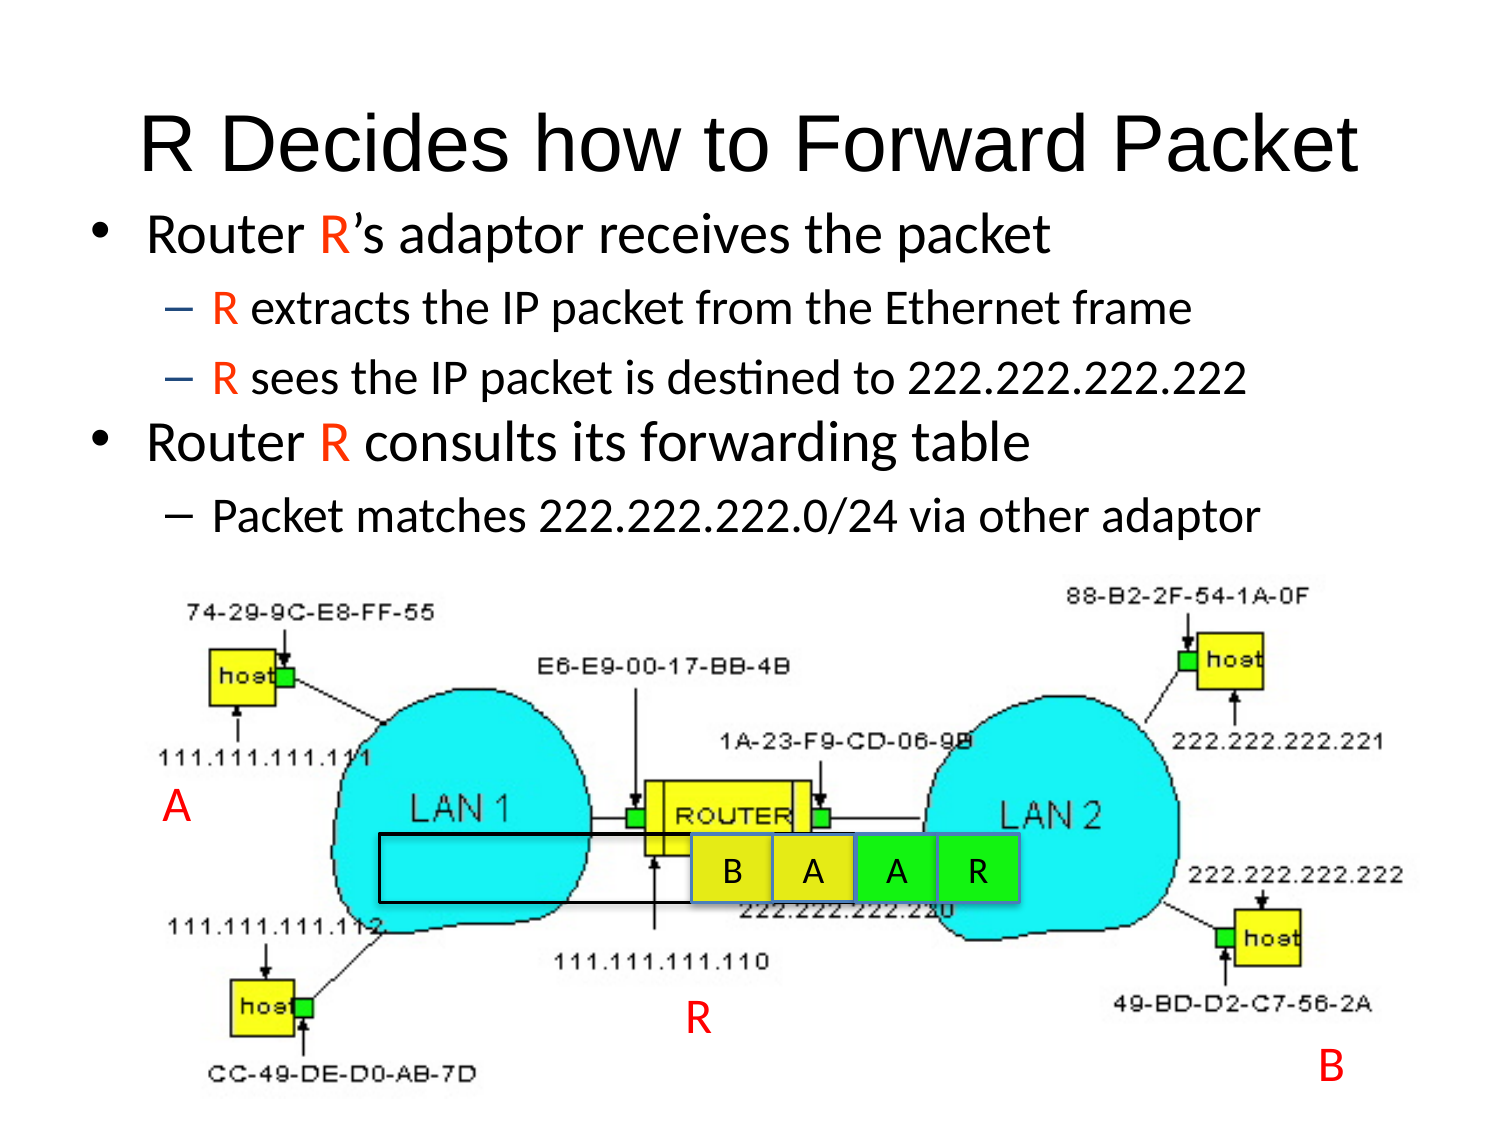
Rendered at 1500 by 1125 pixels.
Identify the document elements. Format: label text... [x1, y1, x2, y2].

list Router R’s adaptor receives the packet R extracts the IP packet from the Ethernet frame R sees the IP packet is destined to 222.222.222.222 Router R consults its forwarding table Packet matches 222.222.222.0/24 via other adaptor [75, 187, 1463, 638]
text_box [378, 833, 855, 903]
picture [90, 574, 1438, 1099]
title R Decides how to Forward Packet [75, 45, 1425, 187]
